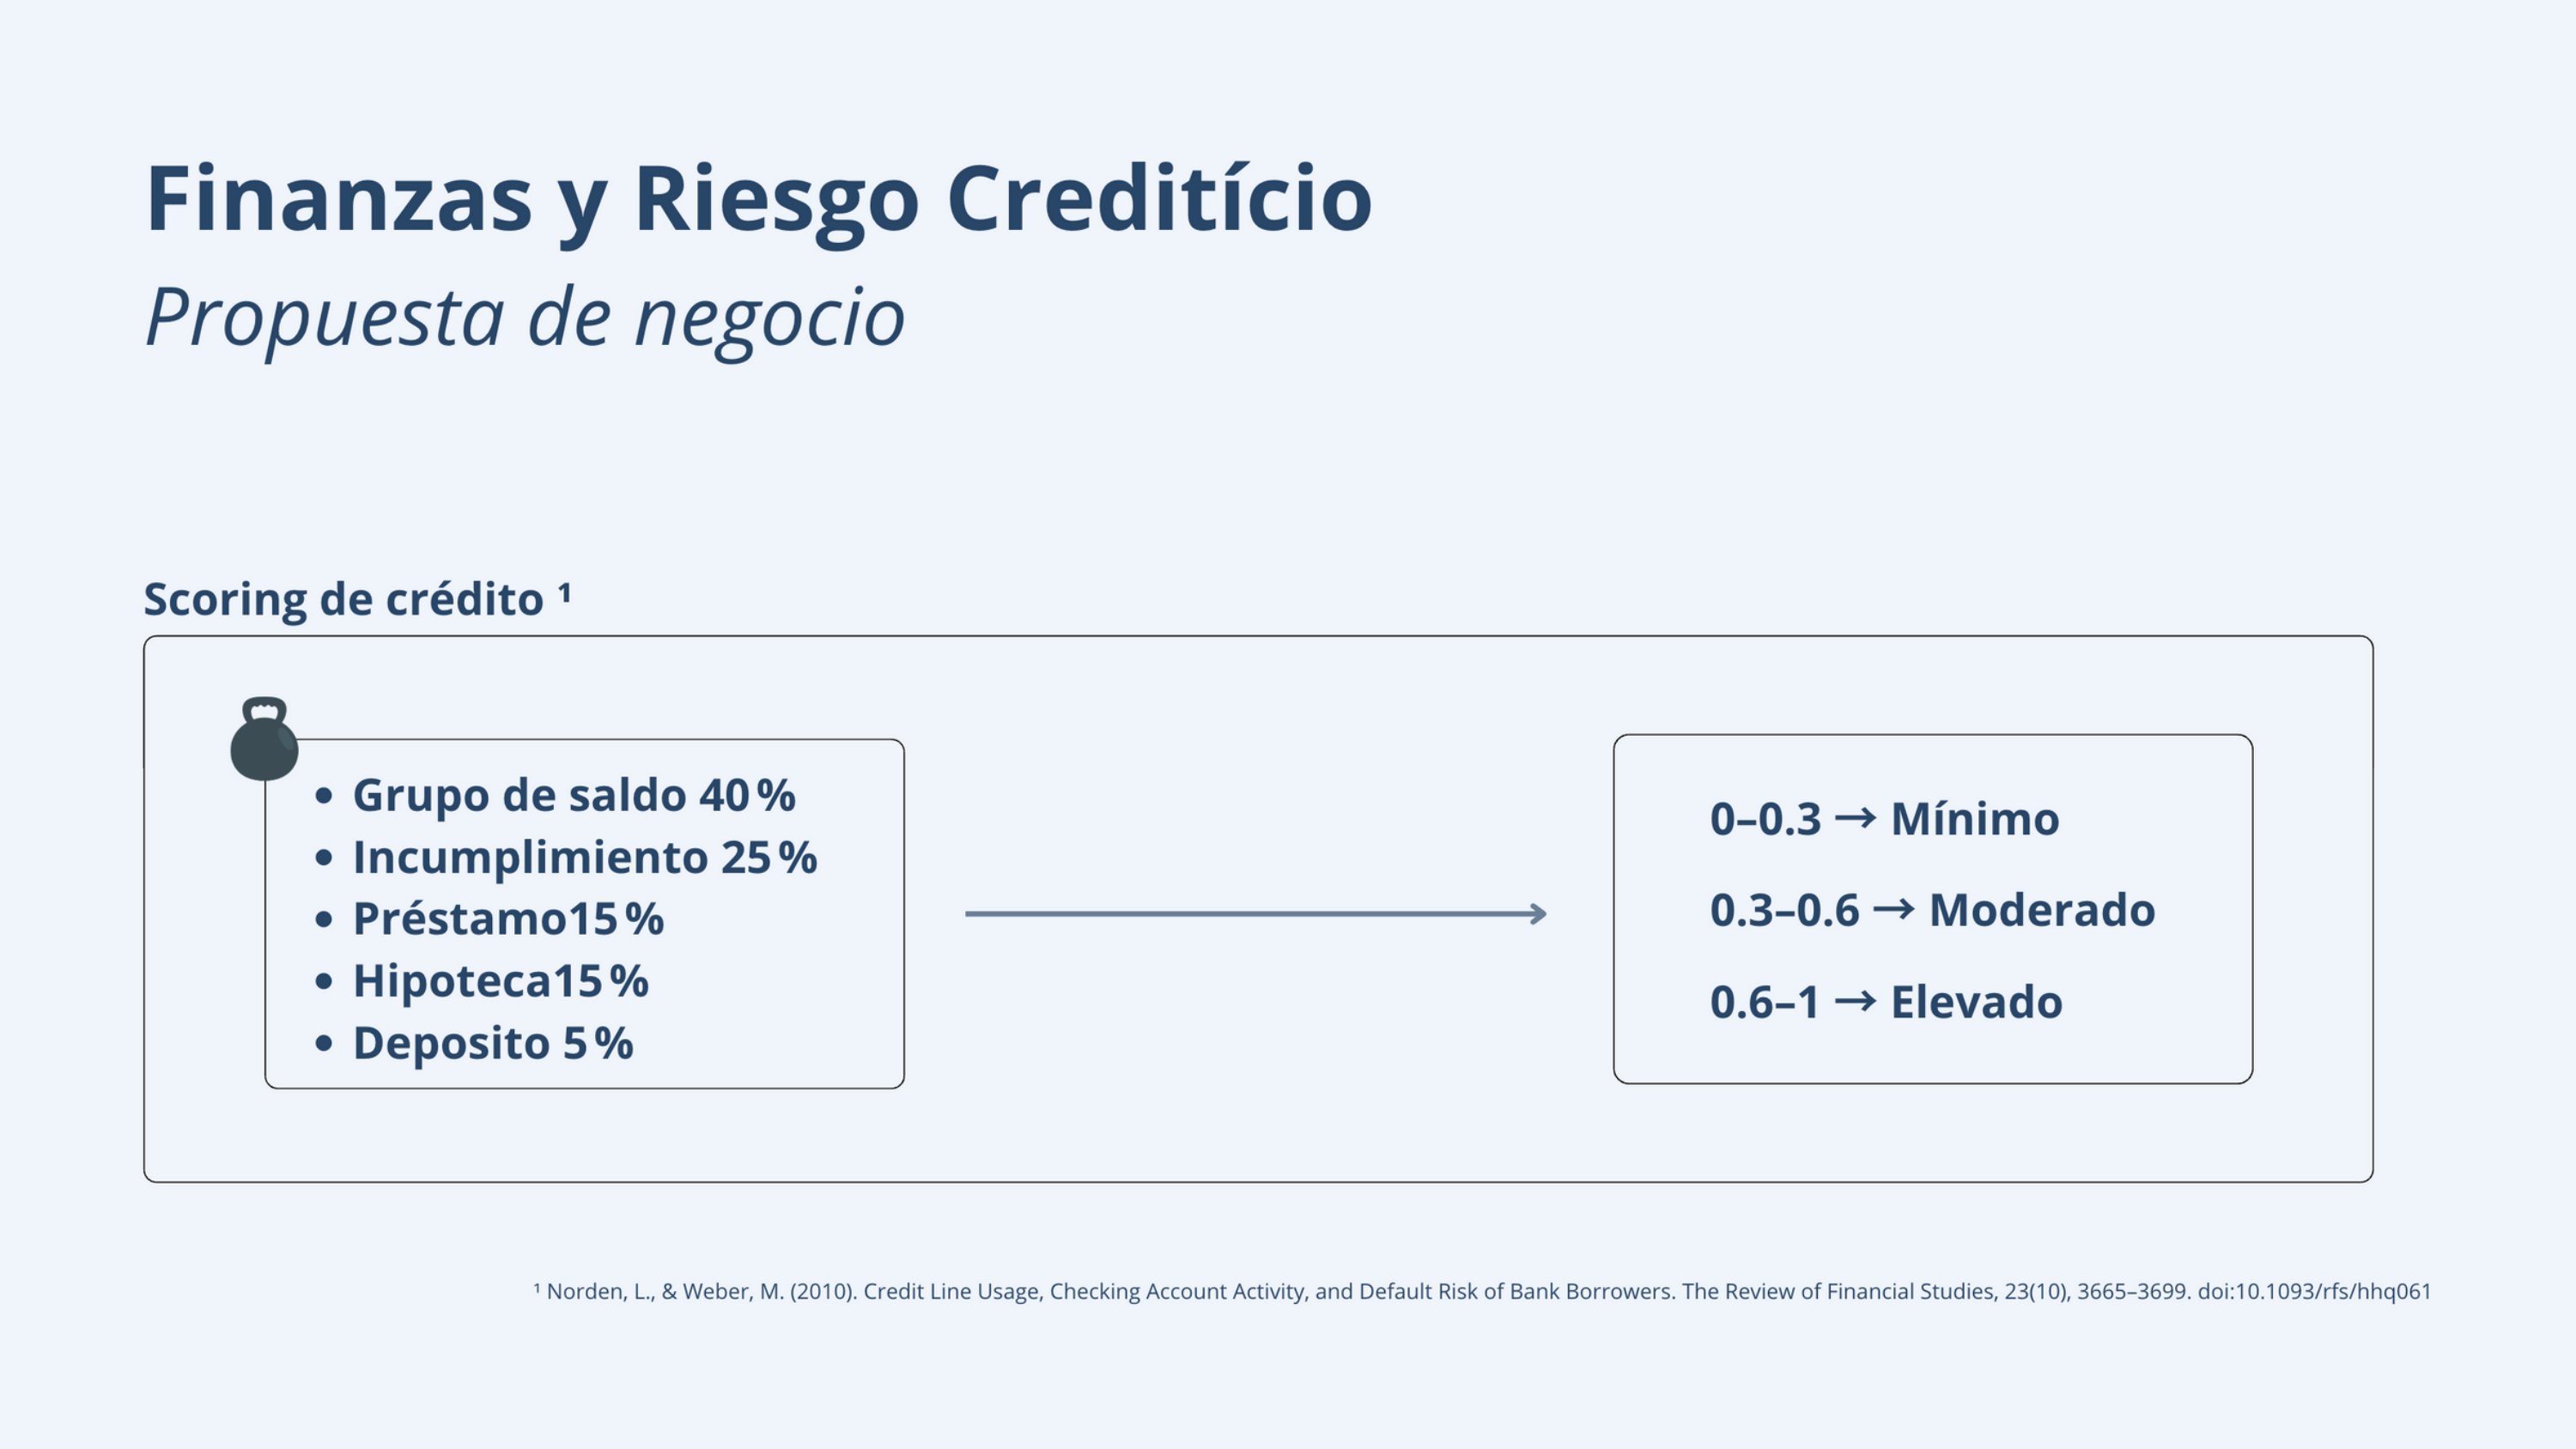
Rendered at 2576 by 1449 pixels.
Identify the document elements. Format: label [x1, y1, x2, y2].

text_box [0, 0, 2576, 1446]
